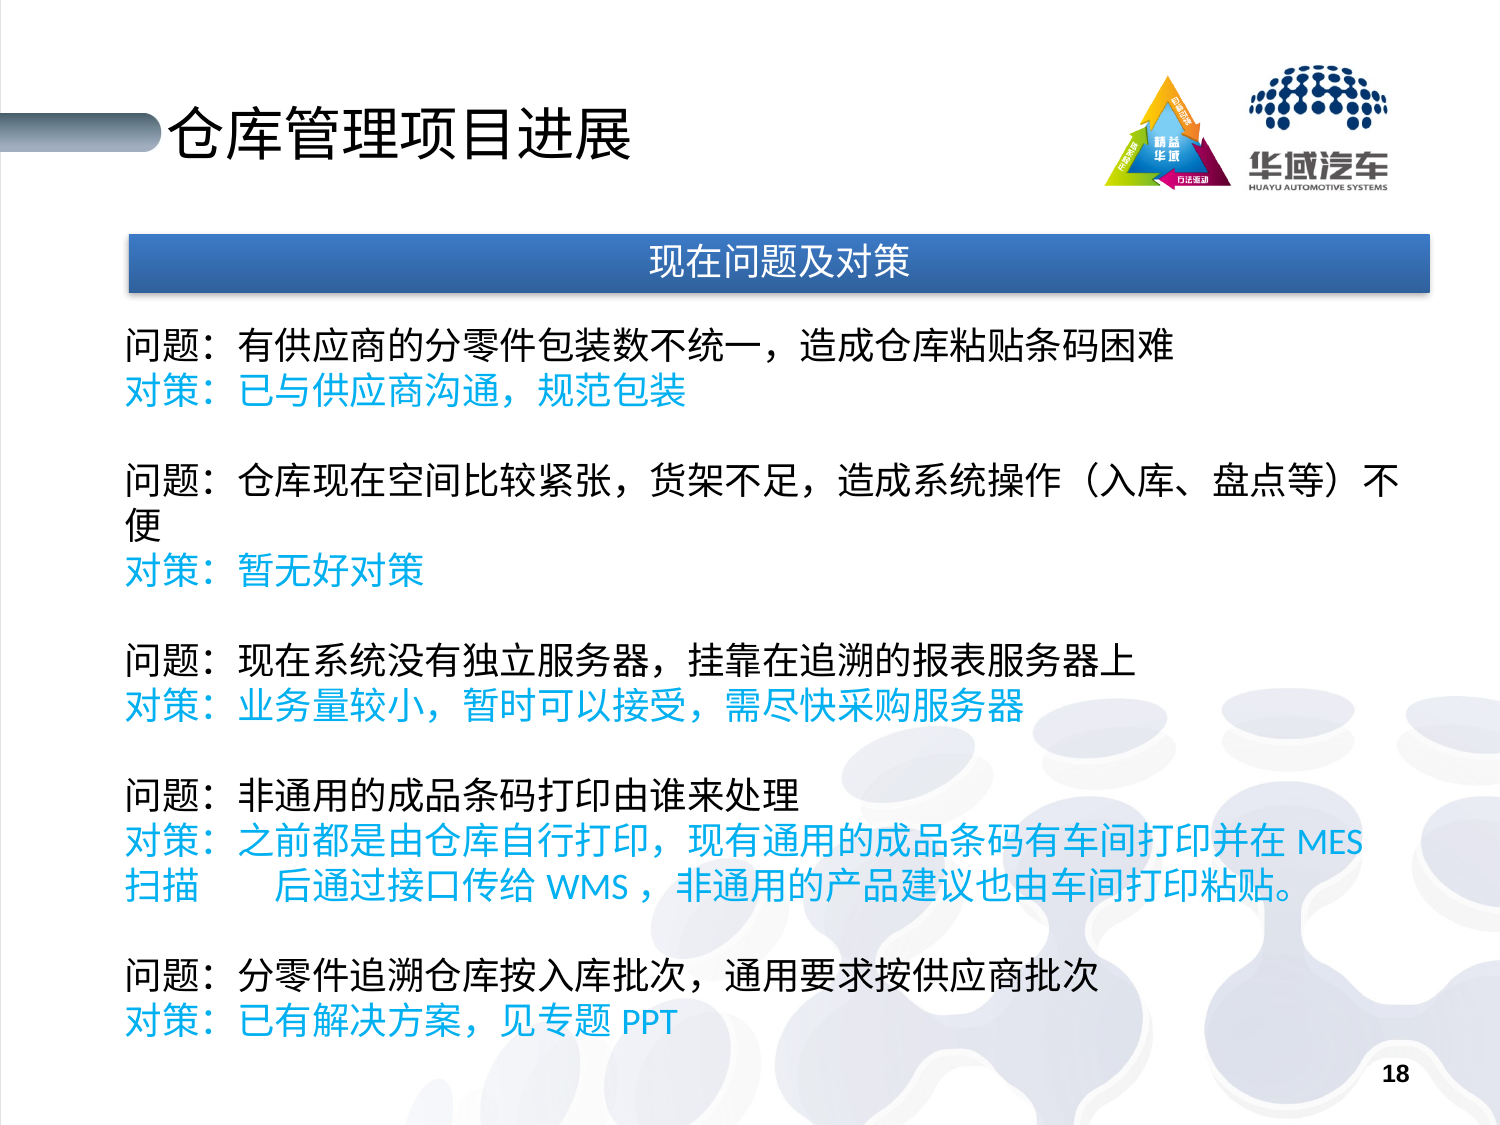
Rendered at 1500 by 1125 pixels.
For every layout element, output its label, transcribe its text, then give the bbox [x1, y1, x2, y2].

text_box 问题：有供应商的分零件包装数不统一，造成仓库粘贴条码困难 对策：已与供应商沟通，规范包装 问题：仓库现在空间比较紧张，货架不足，造成系统操作（入库、盘点等）不便 对策：暂无好对策 问题：现在系统没有独立服务器，挂靠在追溯的报表服务器上 对策：业务量较小，暂时可以接受，需尽快采购服务器 问题：非通用的成品条码打印由谁来处理 对策：之前都是由仓库自行打印，现有通用的成品条码有车间打印并在MES扫描 后通过接口传给WMS，非通用的产品建议也由车间打印粘贴。 问题：分零件追溯仓库按入库批次，通用要求按供应商批次 对策：已有解决方案，见专题PPT [109, 314, 1422, 1125]
text_box 现在问题及对策 [128, 234, 1430, 293]
picture [0, 0, 1500, 1125]
title 仓库管理项目进展 [152, 89, 1473, 161]
